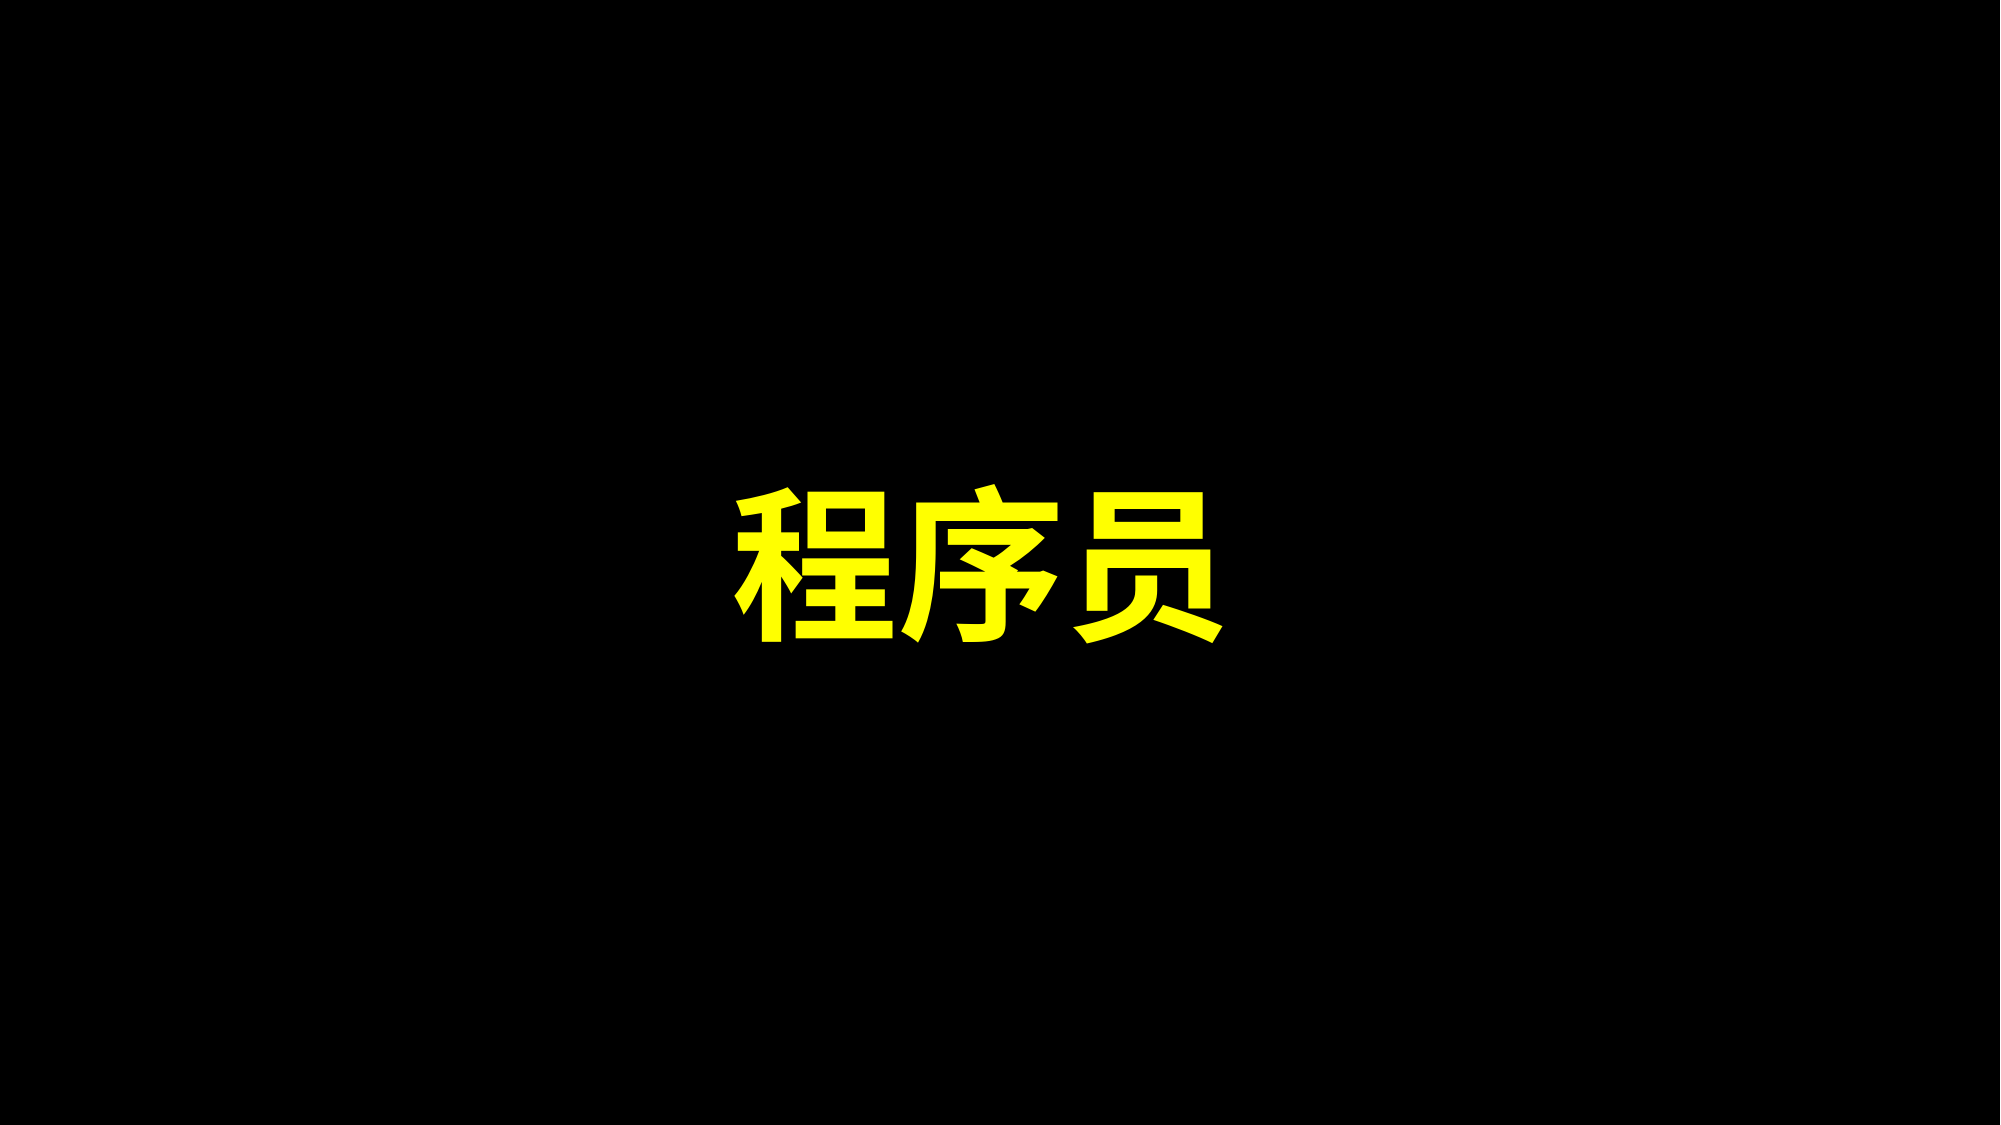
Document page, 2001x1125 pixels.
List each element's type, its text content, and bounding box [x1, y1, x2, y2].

text_box 程序员 [716, 453, 1284, 669]
